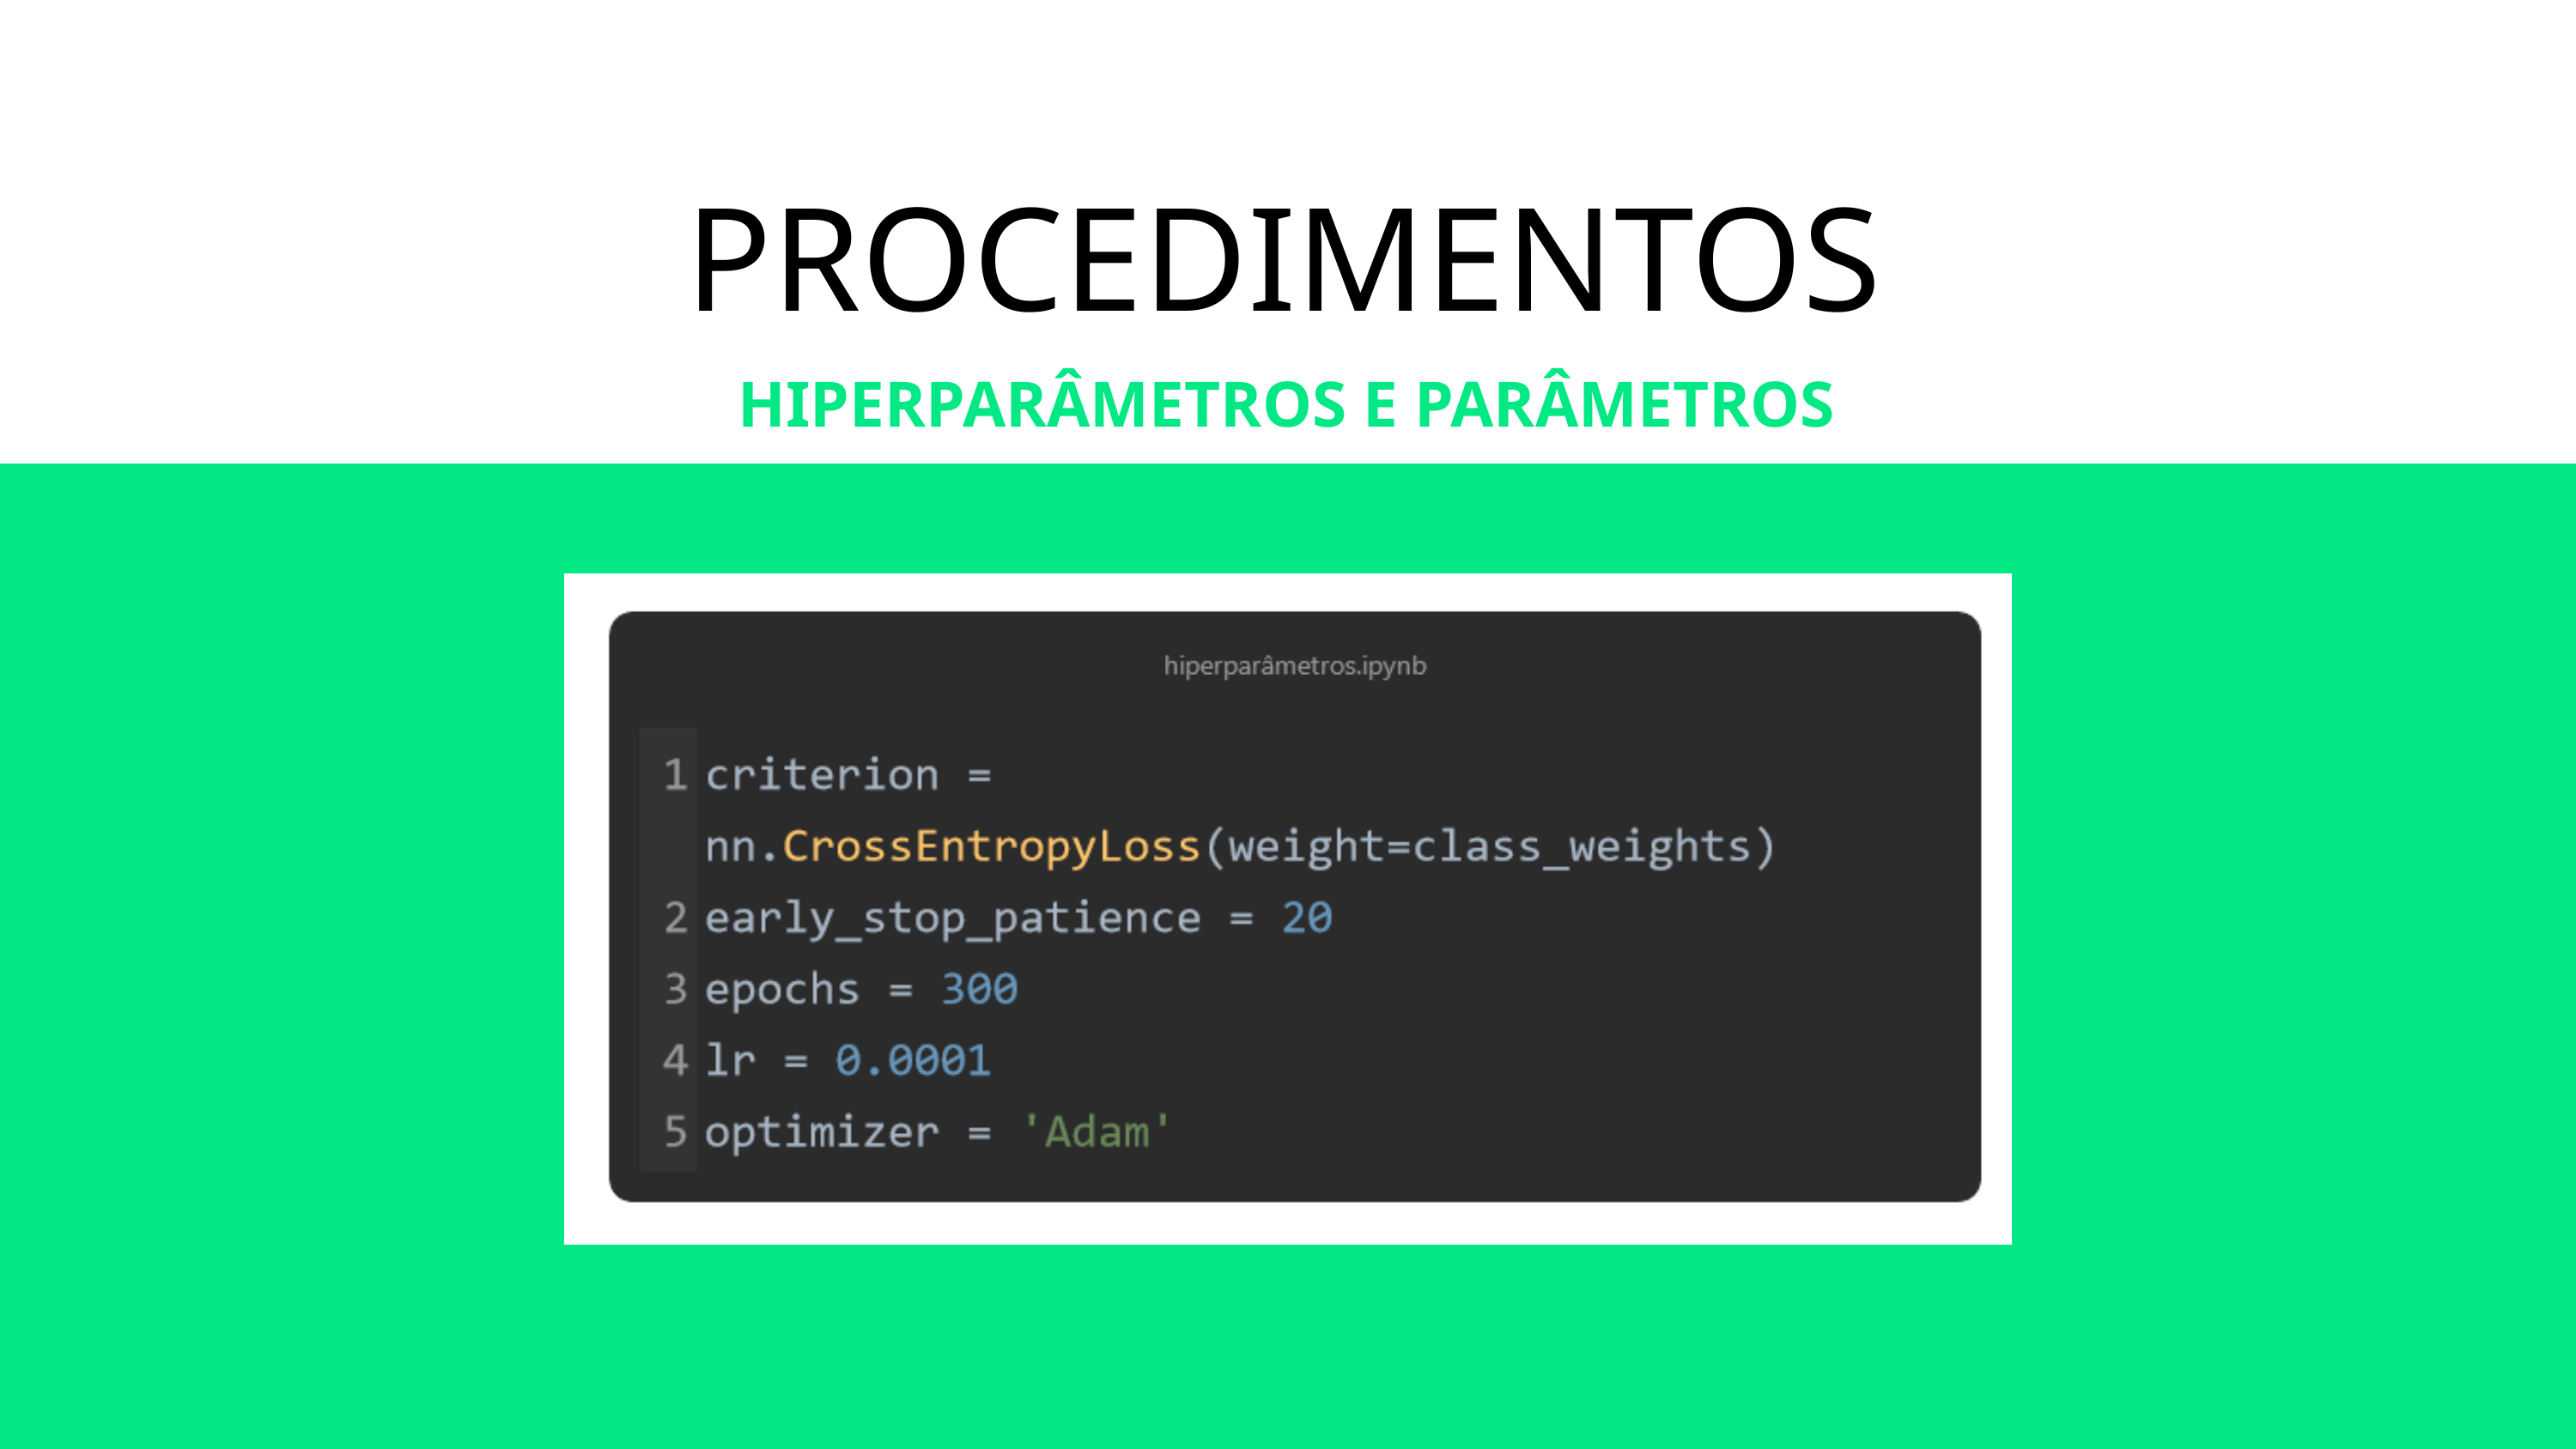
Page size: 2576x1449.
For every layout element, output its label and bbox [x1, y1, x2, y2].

text_box [0, 0, 2576, 478]
picture [563, 573, 2013, 1245]
